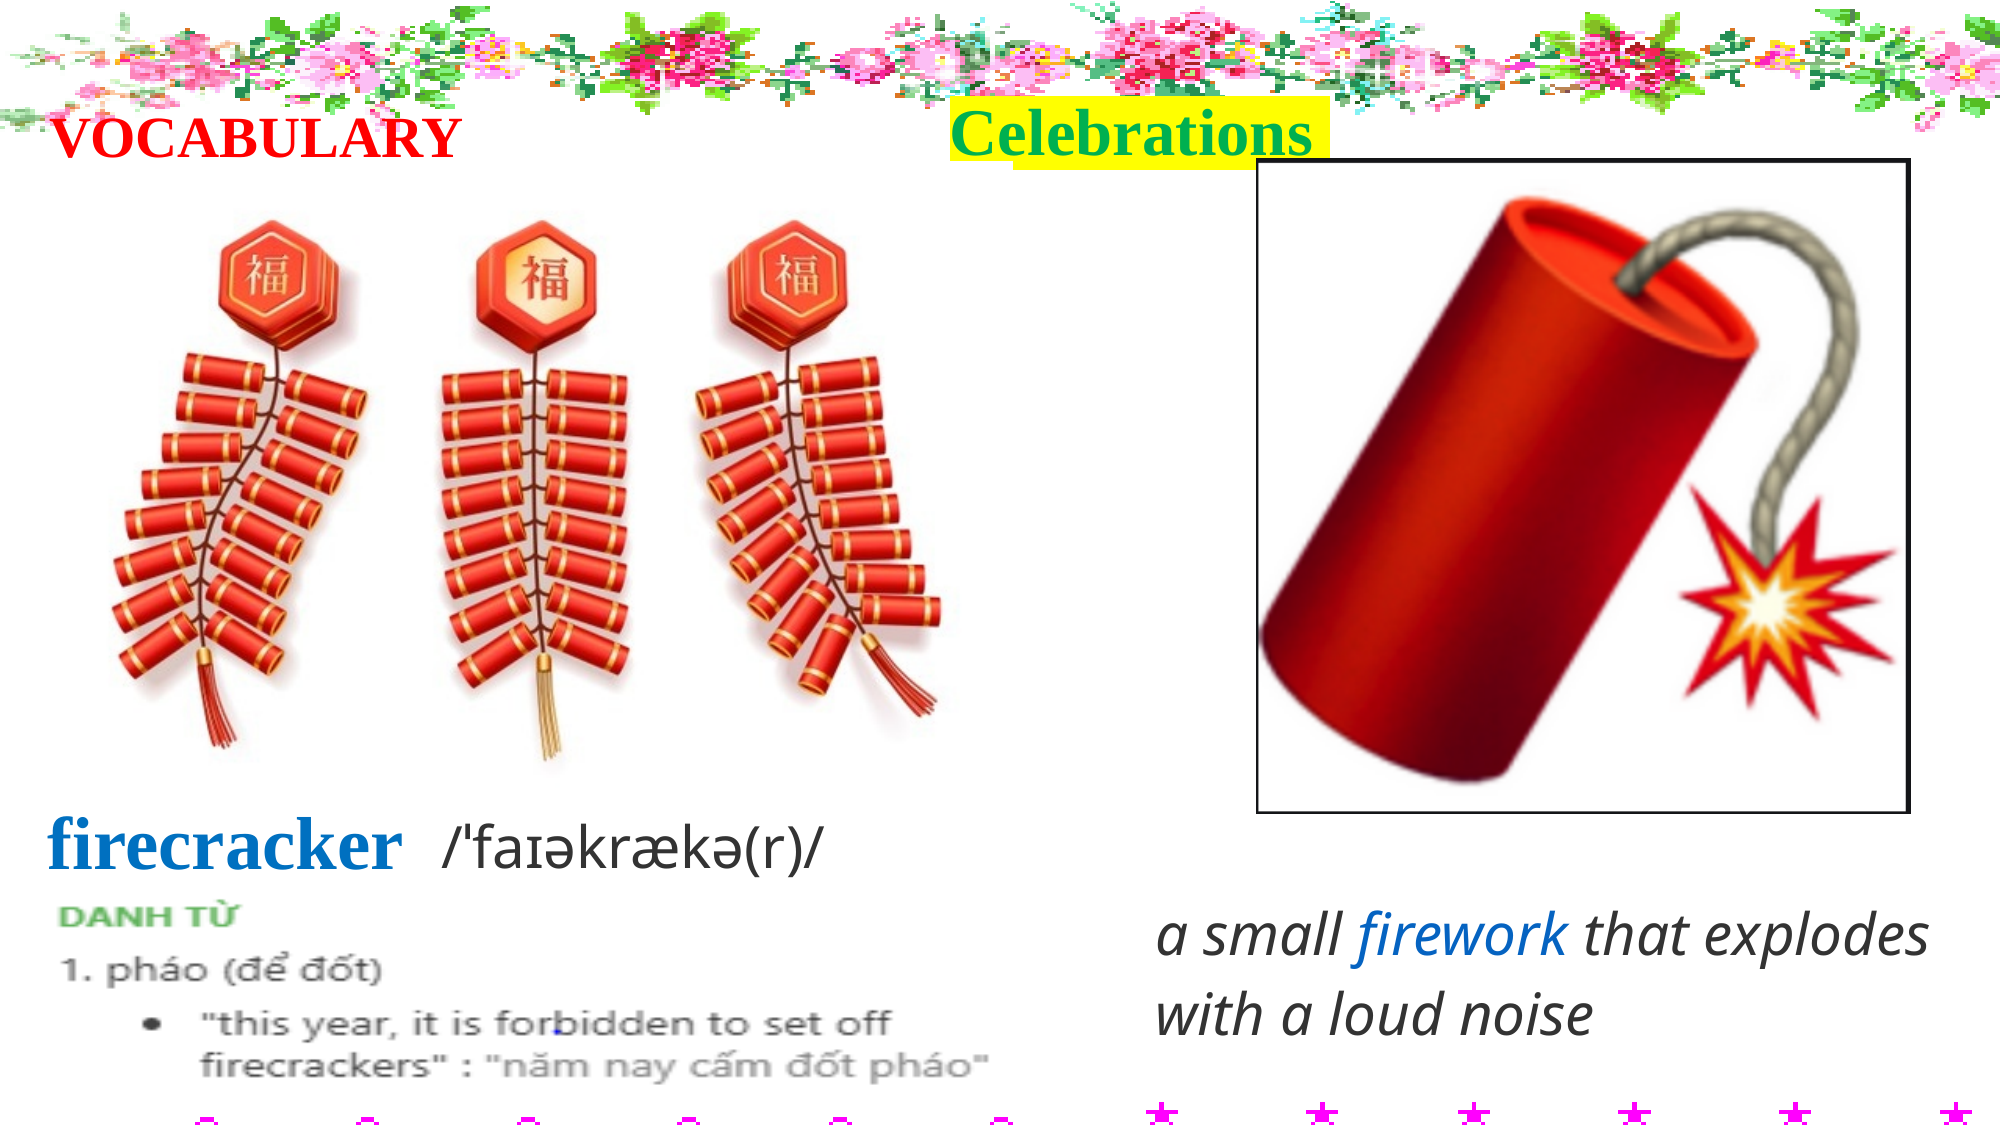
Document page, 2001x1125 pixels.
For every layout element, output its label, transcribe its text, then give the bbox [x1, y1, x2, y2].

picture [34, 161, 1013, 814]
text_box /ˈfaɪəkrækə(r)/ [407, 814, 860, 889]
text_box a small firework that explodes with a loud noise [1140, 890, 1984, 1055]
picture [0, 1, 2000, 135]
picture [26, 893, 2000, 1125]
text_box Celebrations [816, 81, 1464, 177]
text_box VOCABULARY [34, 92, 537, 161]
picture [1256, 158, 1911, 814]
text_box firecracker [0, 787, 453, 892]
